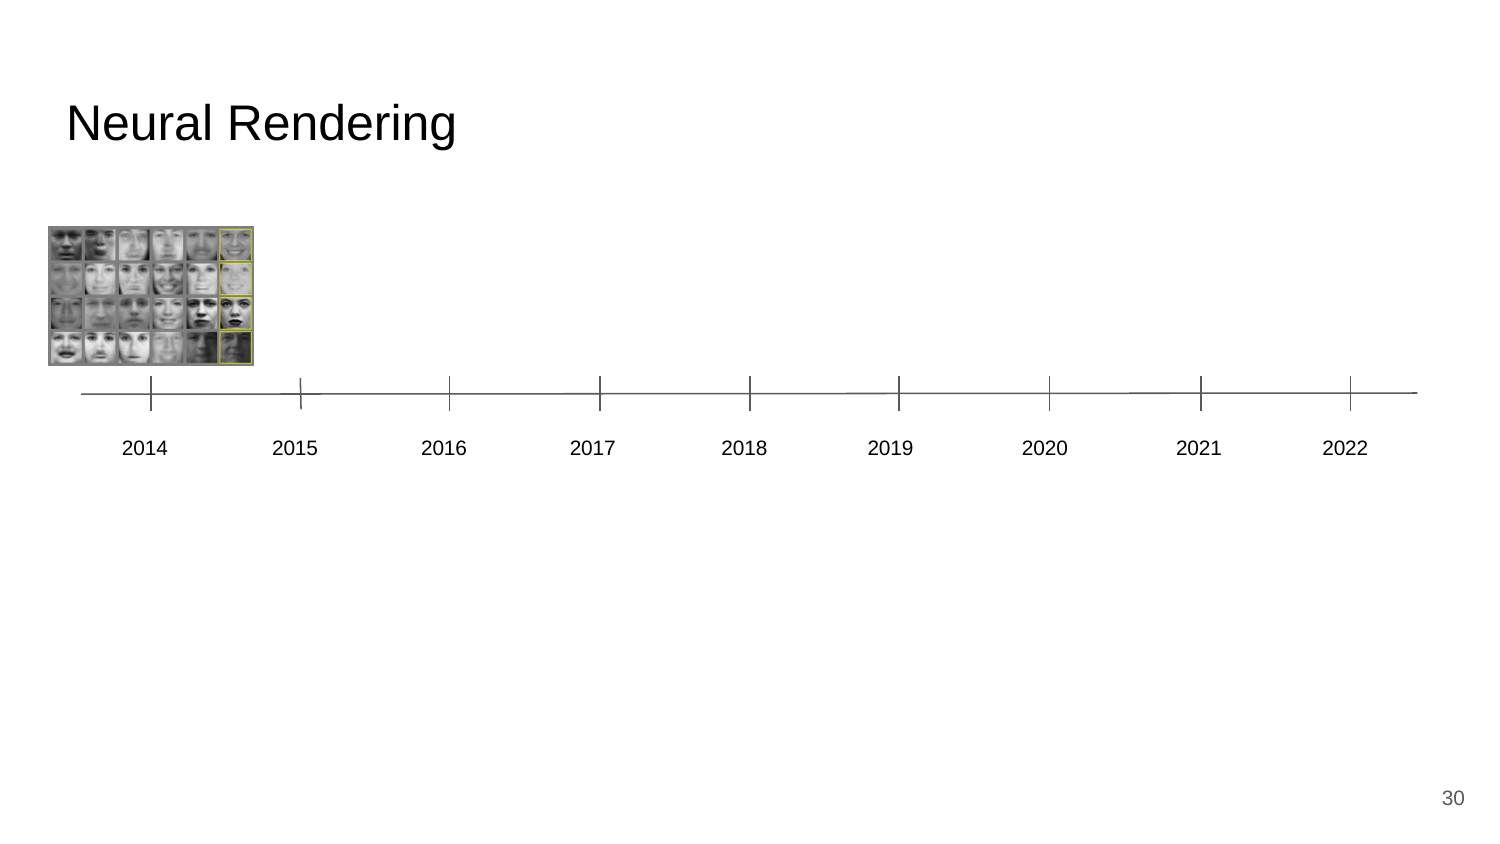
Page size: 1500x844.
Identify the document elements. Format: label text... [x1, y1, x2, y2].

text_box 2017 [554, 421, 643, 472]
text_box 2020 [1006, 421, 1094, 472]
text_box 2015 [257, 421, 345, 472]
title Neural Rendering [51, 72, 1449, 167]
text_box 2014 [106, 421, 194, 472]
slide_number ‹#› [1389, 764, 1480, 830]
text_box 2016 [406, 421, 494, 472]
text_box 2021 [1161, 421, 1249, 472]
text_box 2019 [852, 421, 940, 472]
text_box 2018 [706, 421, 794, 472]
picture [46, 226, 254, 366]
text_box 2022 [1307, 421, 1395, 472]
